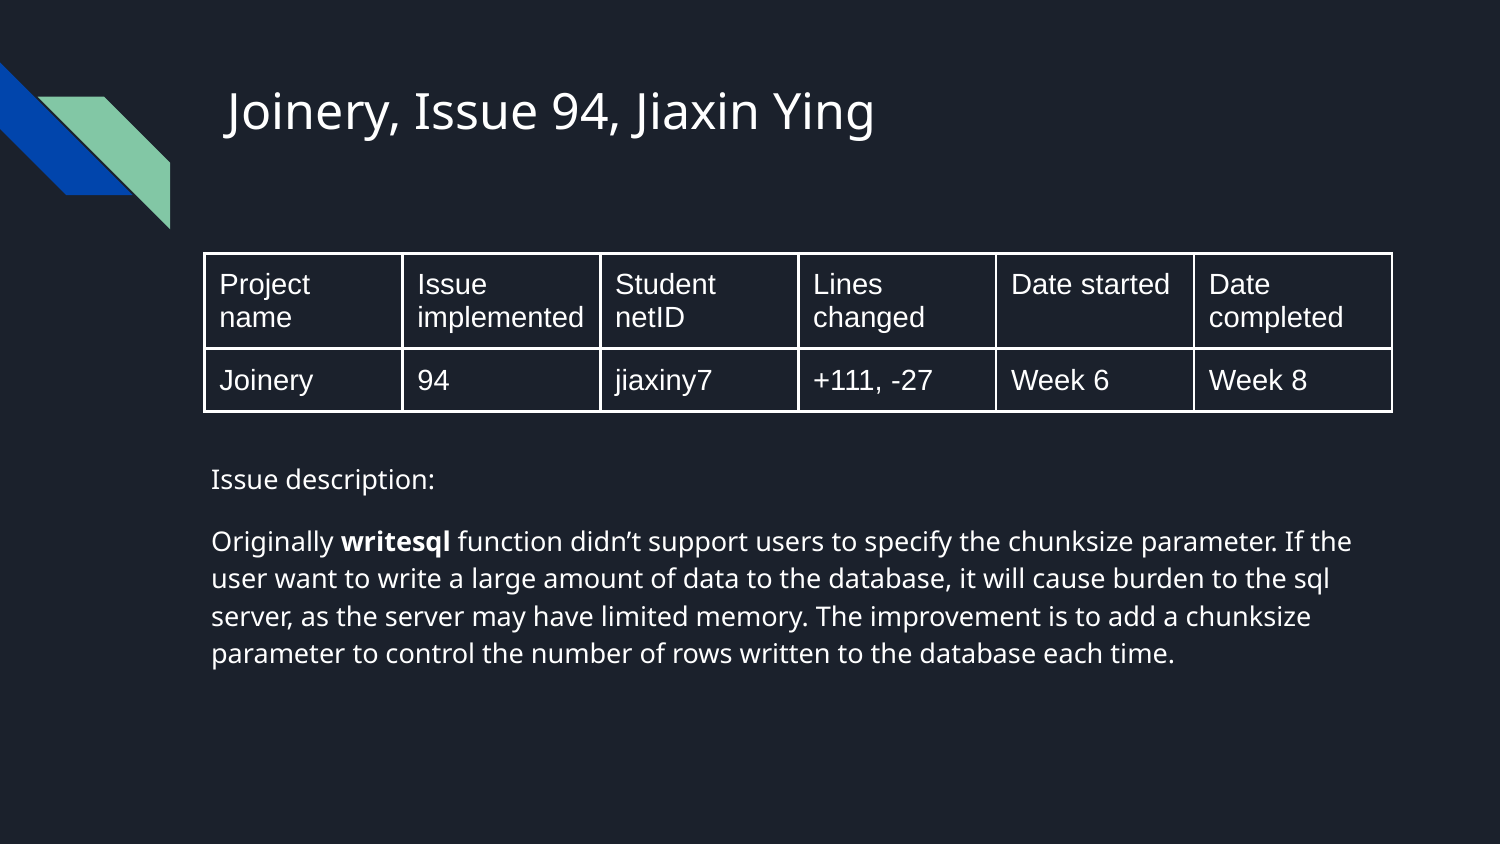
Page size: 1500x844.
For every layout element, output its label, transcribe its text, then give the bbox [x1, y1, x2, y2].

table_cell jiaxiny7 [602, 350, 797, 410]
table_cell Joinery [206, 350, 401, 410]
table_cell Week 8 [1195, 350, 1391, 410]
table_header Lines changed [800, 255, 995, 347]
table_cell 94 [404, 350, 599, 410]
table_header Issue implemented [404, 255, 599, 347]
title Joinery, Issue 94, Jiaxin Ying [212, 64, 1368, 215]
table_cell Week 6 [997, 350, 1193, 410]
table_header Project name [206, 255, 401, 347]
table_header Date started [997, 255, 1193, 347]
table_cell +111, -27 [800, 350, 995, 410]
table_header Date completed [1195, 255, 1391, 347]
table_header Student netID [602, 255, 797, 347]
list Issue description: Originally writesql function didn’t support users to specify the chunksize parameter. If the user want to write a large amount of data to the database, it will cause burden to the sql server, as the server may have limited memory. The improvement is to add a chunksize parameter to control the number of rows written to the database each time. [196, 442, 1407, 804]
